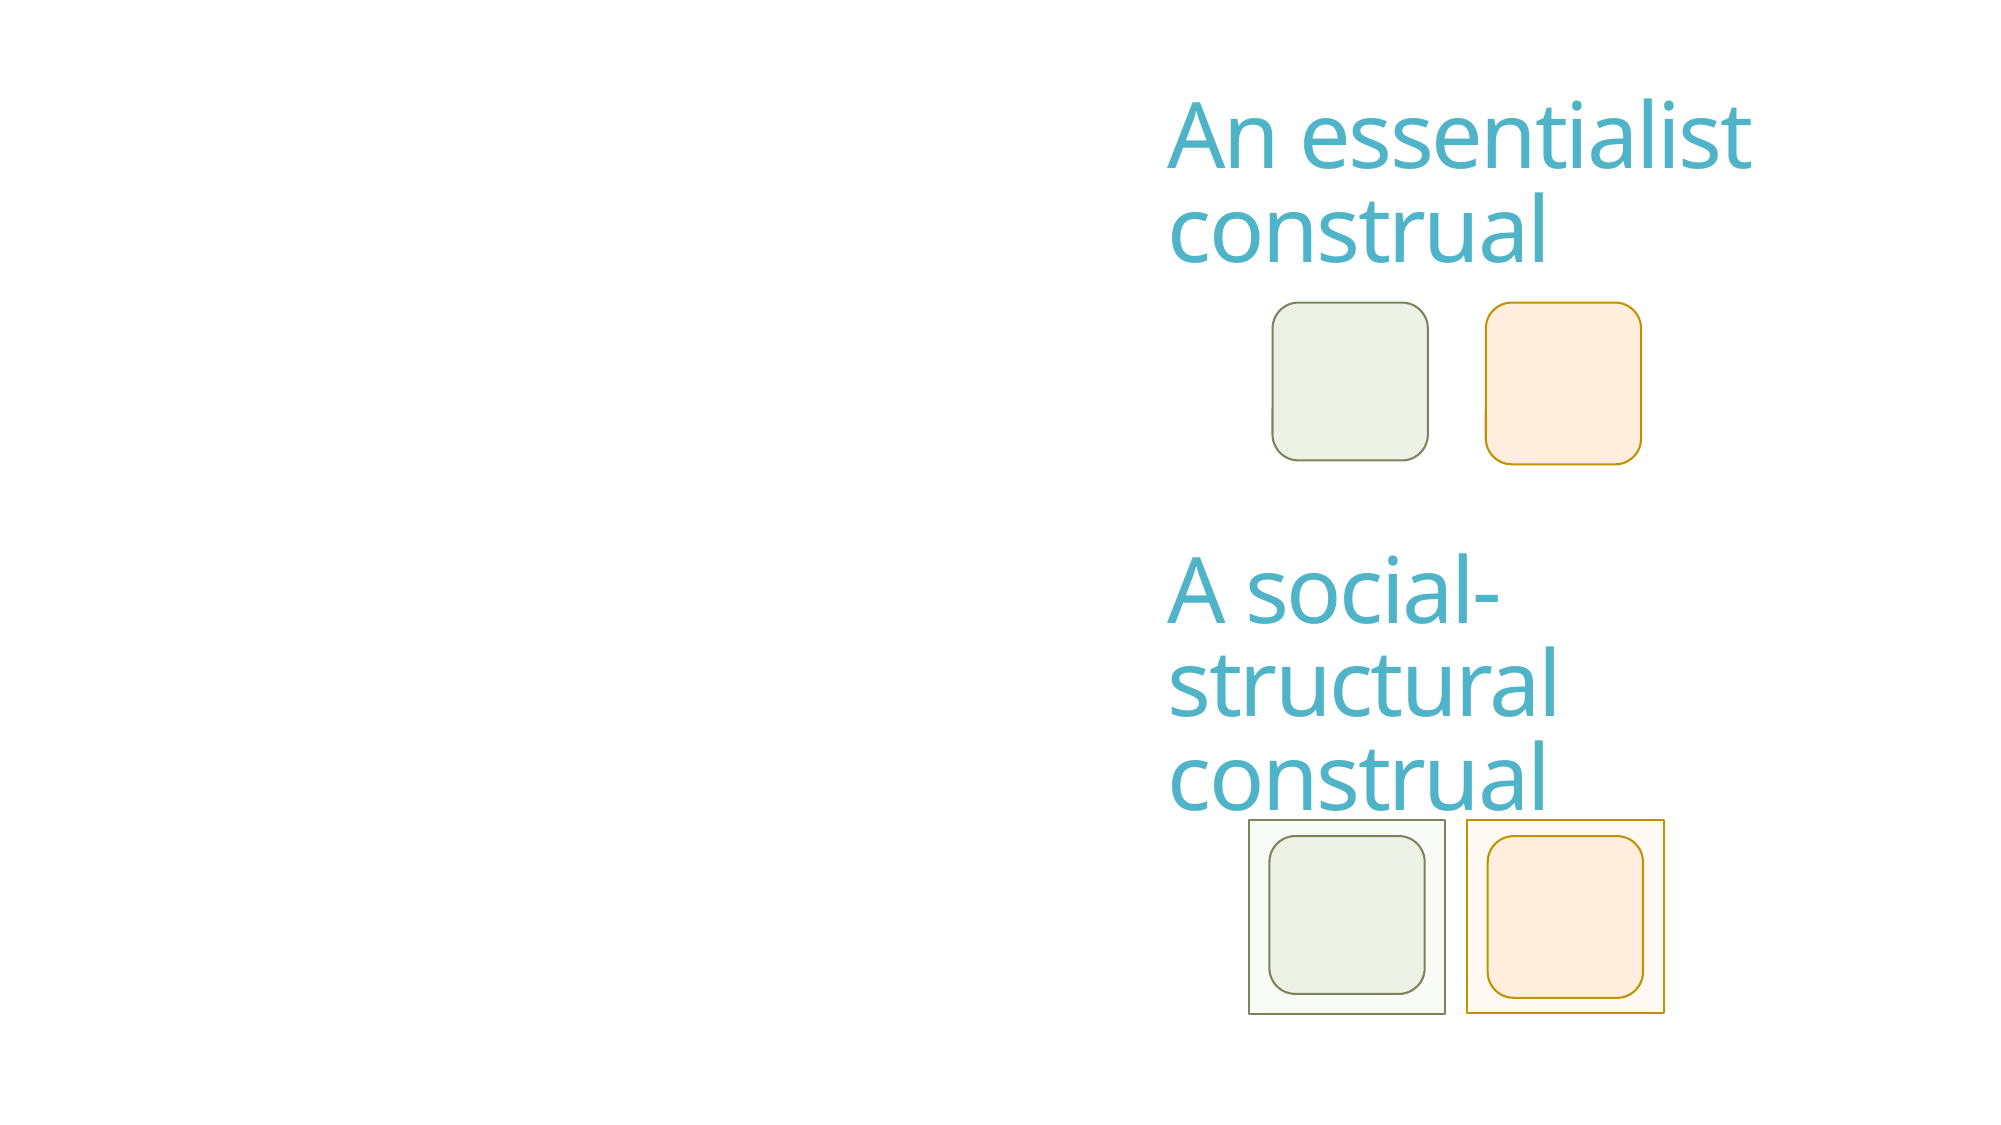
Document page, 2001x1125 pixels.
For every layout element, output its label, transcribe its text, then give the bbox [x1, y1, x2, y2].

text_box An essentialist construal [1152, 9, 1895, 365]
text_box [1484, 301, 1643, 466]
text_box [1248, 819, 1664, 1015]
title A social-structural construal [1152, 511, 1895, 866]
text_box [1271, 301, 1429, 462]
